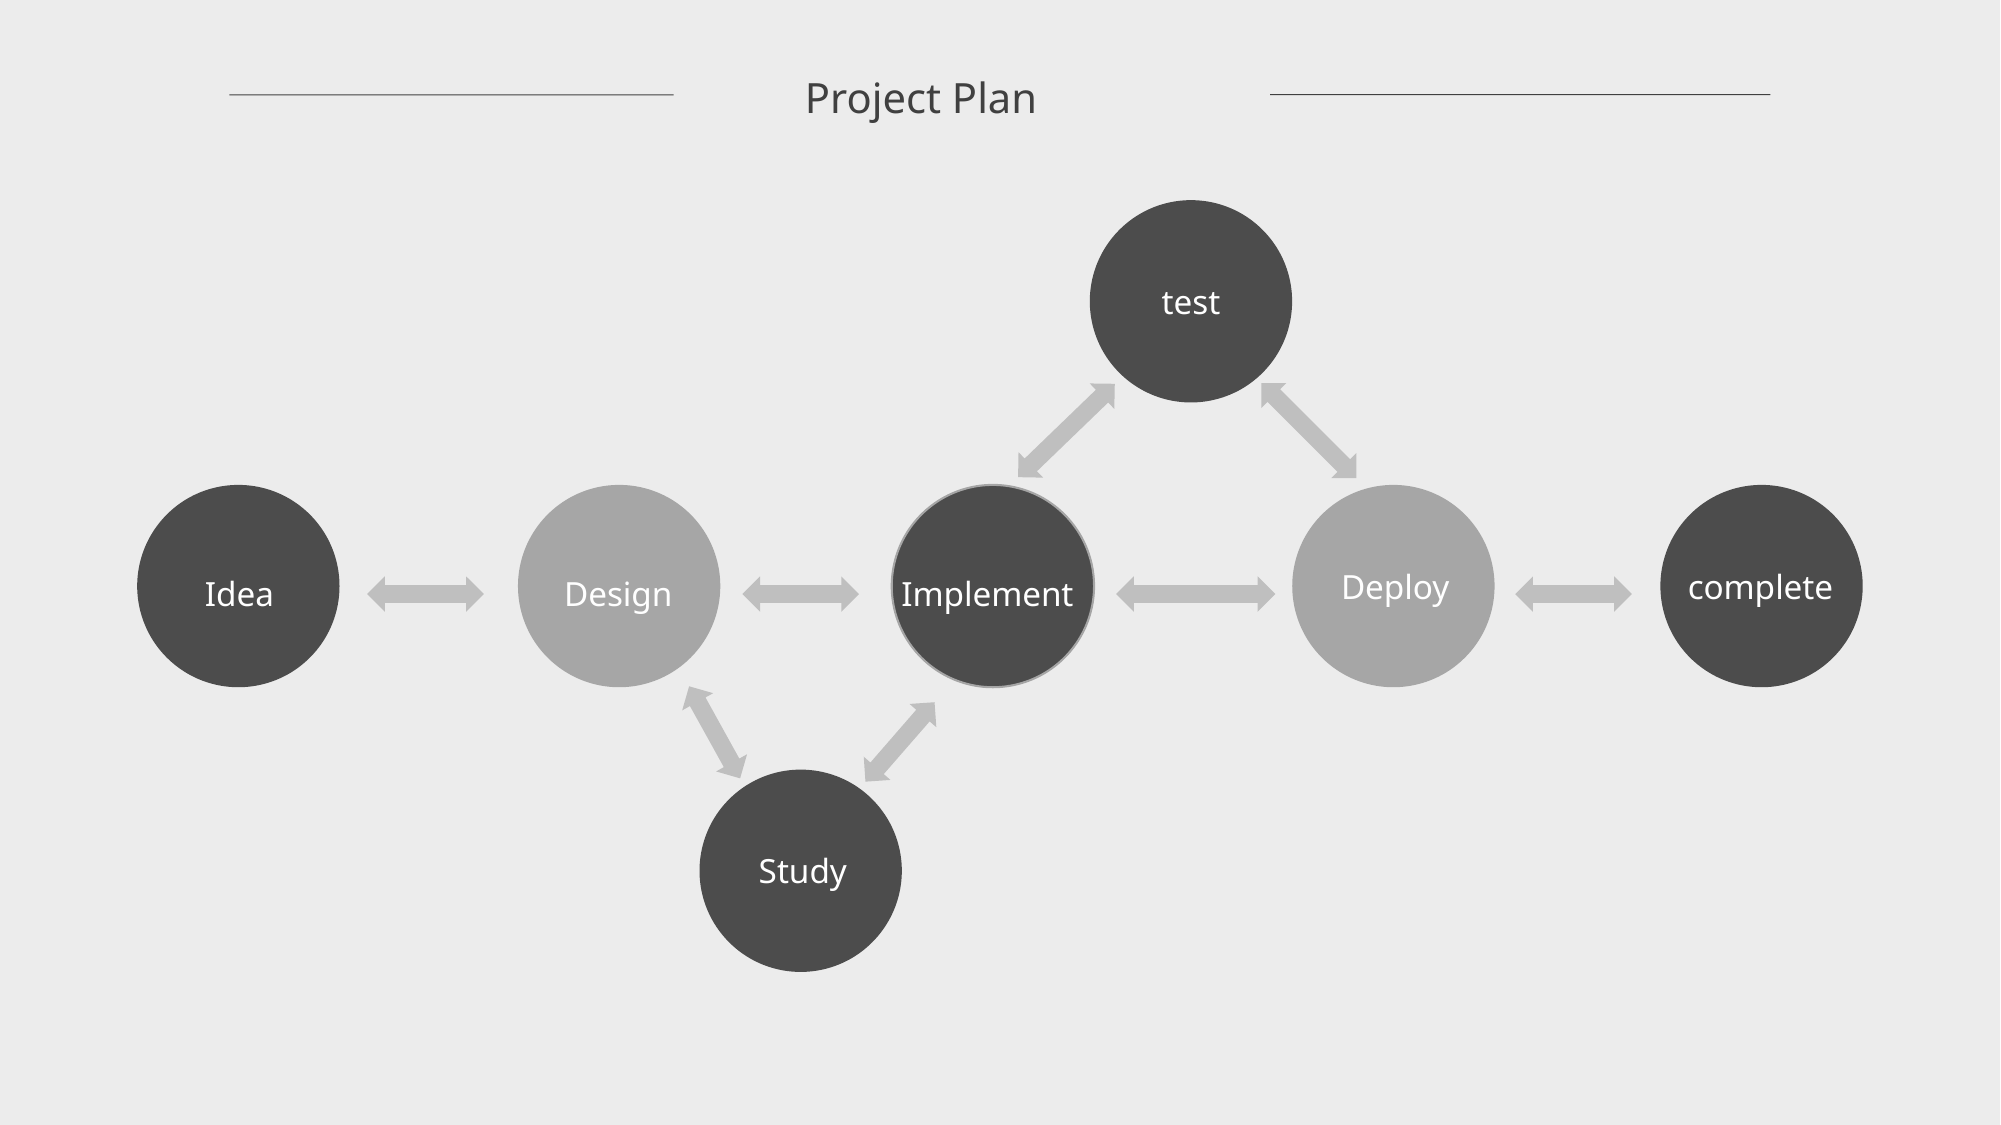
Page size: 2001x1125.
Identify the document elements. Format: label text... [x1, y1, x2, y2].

text_box [1088, 199, 1294, 404]
text_box [1260, 381, 1358, 480]
text_box Deploy [1326, 558, 1465, 614]
text_box [516, 483, 722, 689]
text_box [1114, 573, 1277, 615]
text_box [740, 573, 861, 615]
text_box [862, 701, 938, 783]
text_box Design [549, 566, 688, 621]
text_box [365, 573, 486, 615]
text_box [1659, 483, 1864, 689]
text_box [136, 483, 341, 689]
text_box Implement [886, 566, 1089, 621]
text_box [892, 483, 1096, 689]
text_box [1513, 573, 1634, 615]
text_box Study [743, 843, 862, 898]
text_box Idea [190, 566, 290, 621]
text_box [229, 64, 1771, 130]
text_box [1017, 382, 1116, 479]
text_box test [1146, 273, 1236, 329]
text_box [698, 768, 903, 973]
text_box [1291, 483, 1496, 689]
text_box complete [1673, 558, 1849, 614]
text_box [680, 685, 749, 780]
